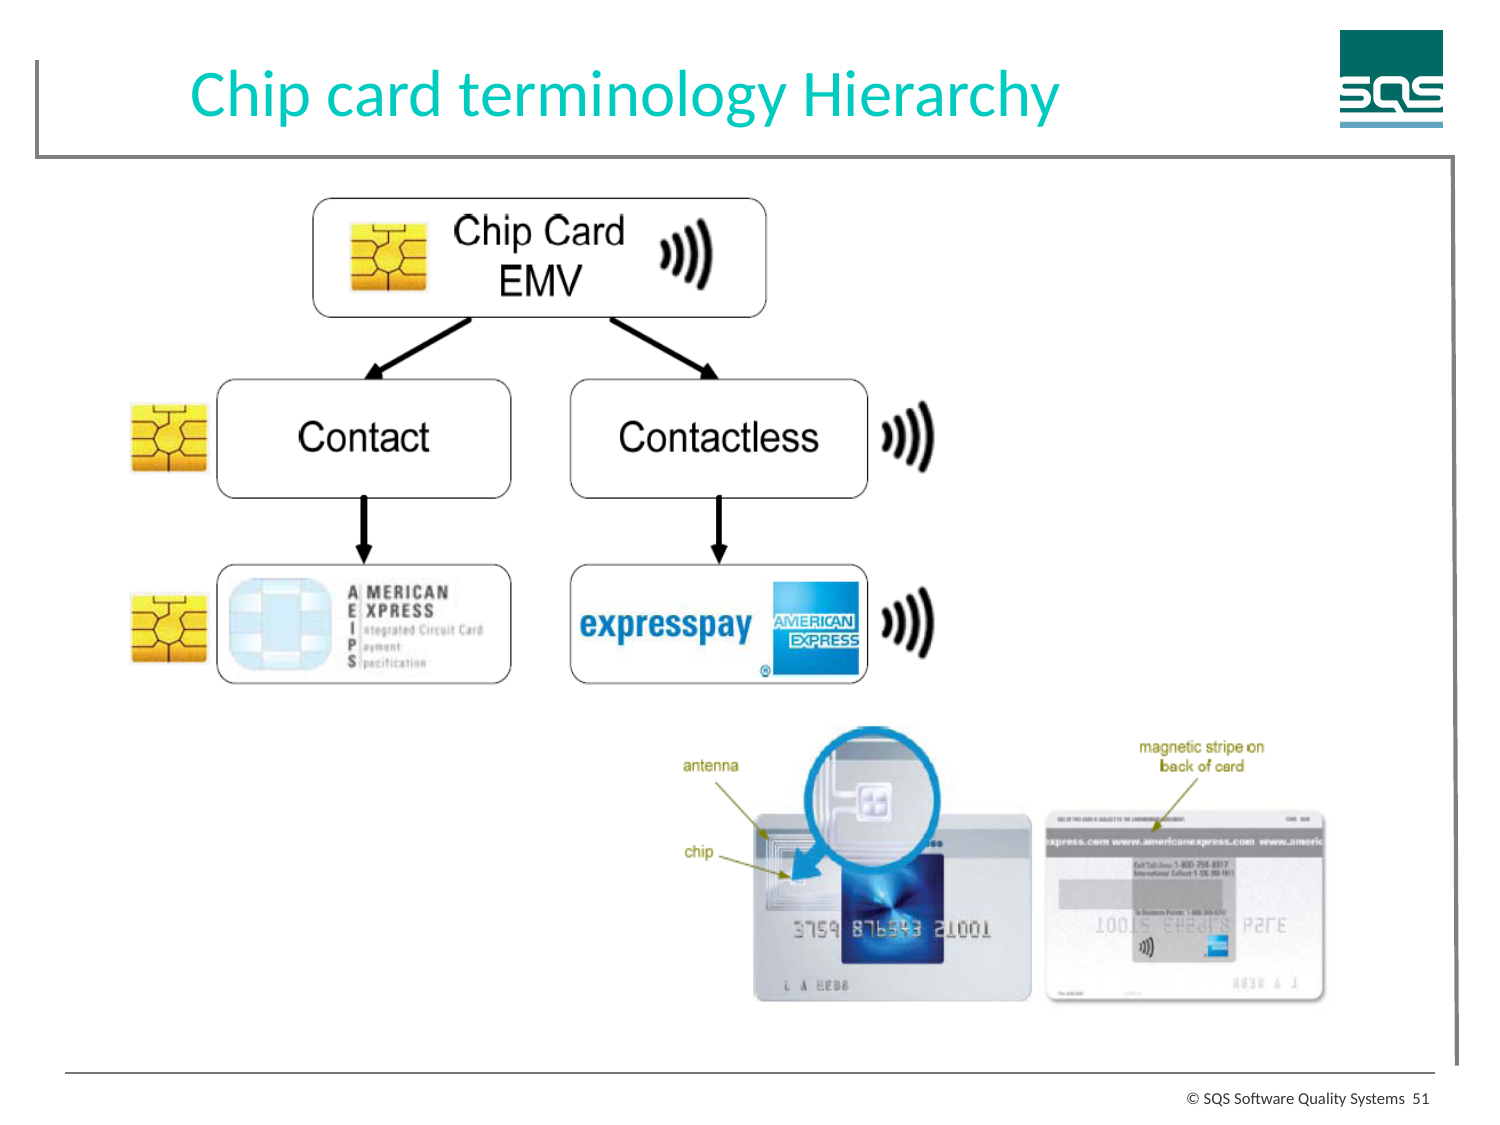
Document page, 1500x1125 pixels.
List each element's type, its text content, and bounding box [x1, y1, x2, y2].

picture [100, 178, 1384, 1030]
slide_number 51 [1406, 1089, 1436, 1111]
footer © SQS Software Quality Systems [64, 1089, 1406, 1112]
title Chip card terminology Hierarchy [0, 42, 1253, 161]
picture [1340, 30, 1443, 60]
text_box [34, 60, 1458, 1066]
